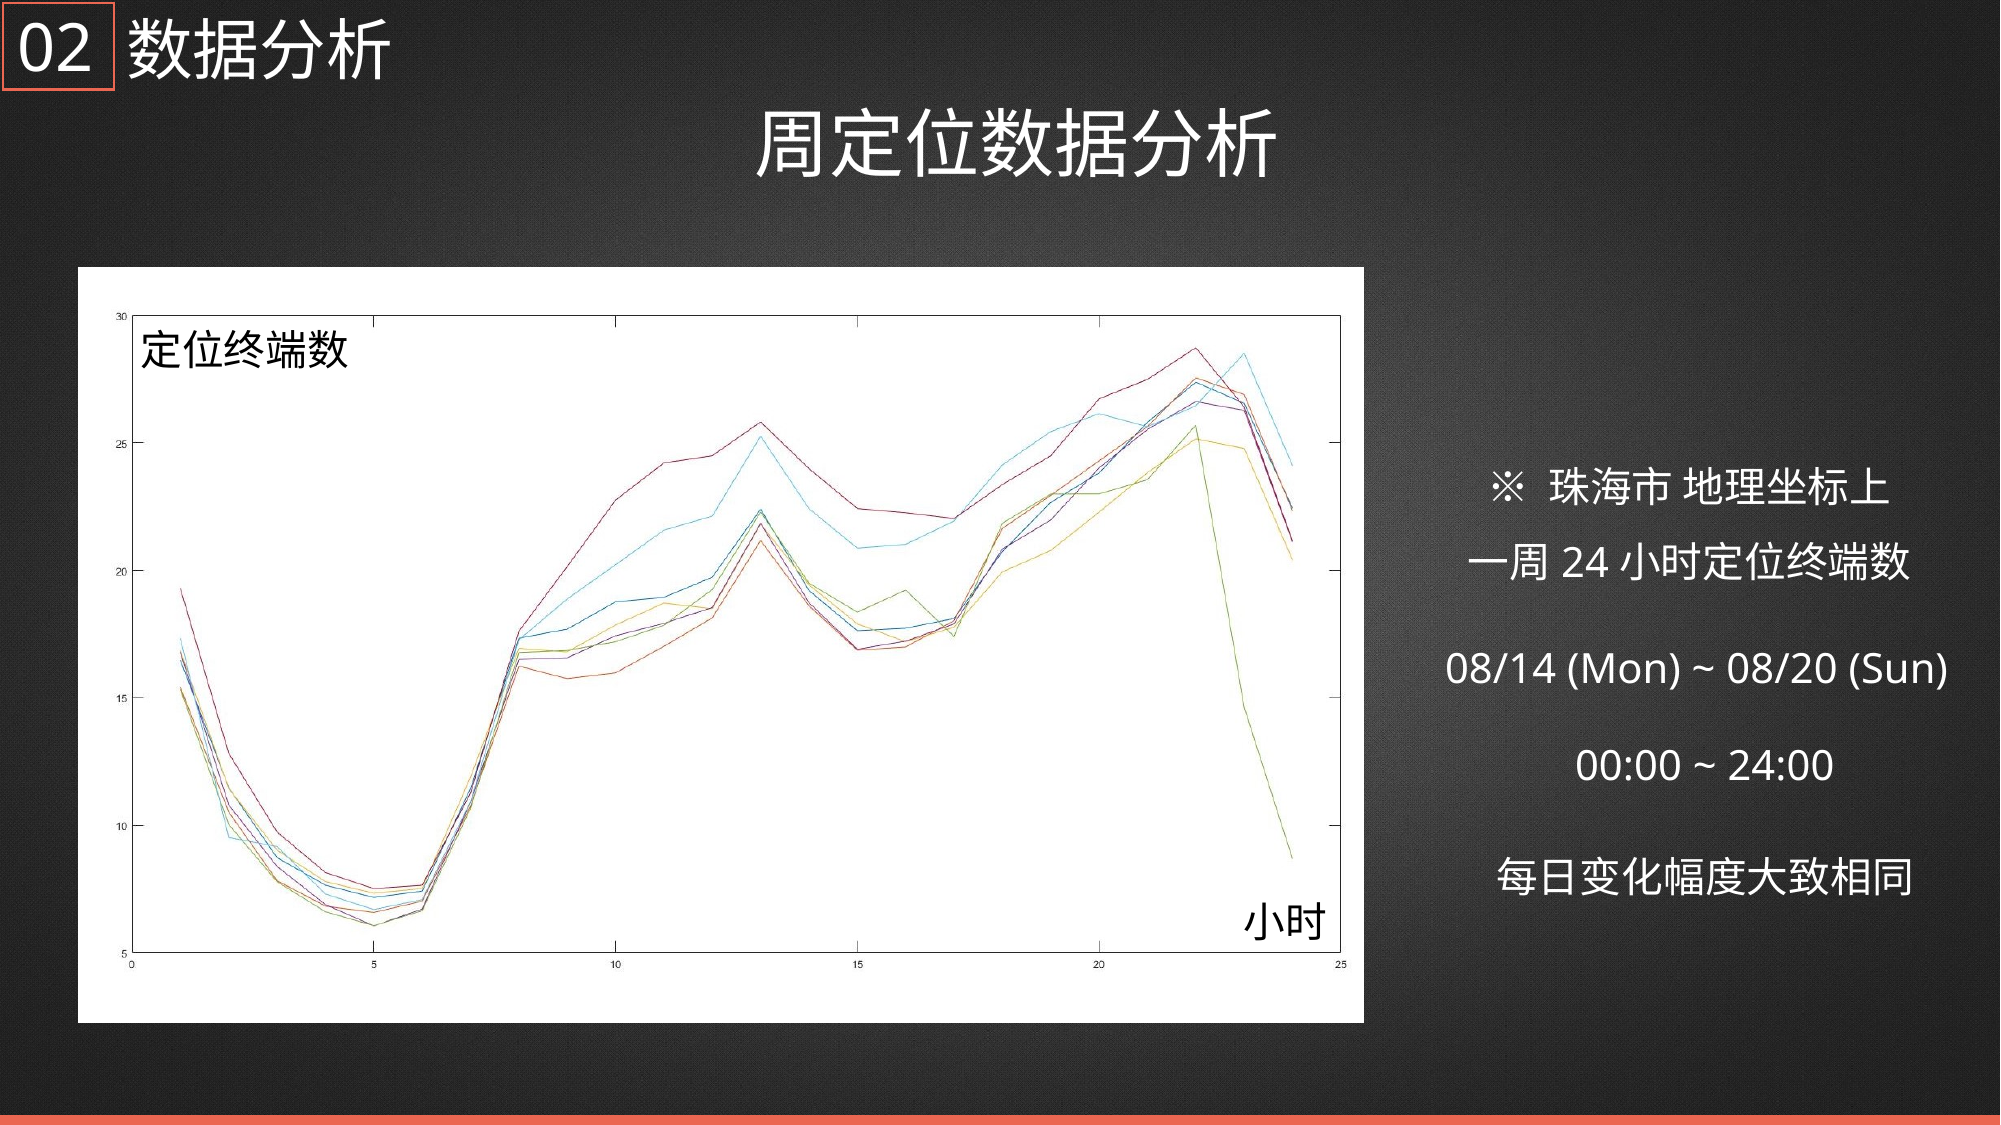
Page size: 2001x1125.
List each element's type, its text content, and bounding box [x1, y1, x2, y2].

text_box 周定位数据分析 [720, 89, 1313, 195]
text_box ※ 珠海市 地理坐标上 一周24小时定位终端数 [1388, 428, 2000, 594]
text_box 每日变化幅度大致相同 [1401, 843, 2000, 909]
text_box [0, 1114, 2000, 1125]
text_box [77, 267, 1376, 1023]
text_box 数据分析 [111, 0, 614, 96]
text_box 08/14 (Mon) ~ 08/20 (Sun) [1393, 634, 2000, 699]
text_box 02 [0, 0, 112, 93]
text_box 00:00 ~ 24:00 [1515, 731, 1895, 797]
picture [0, 0, 2000, 1114]
